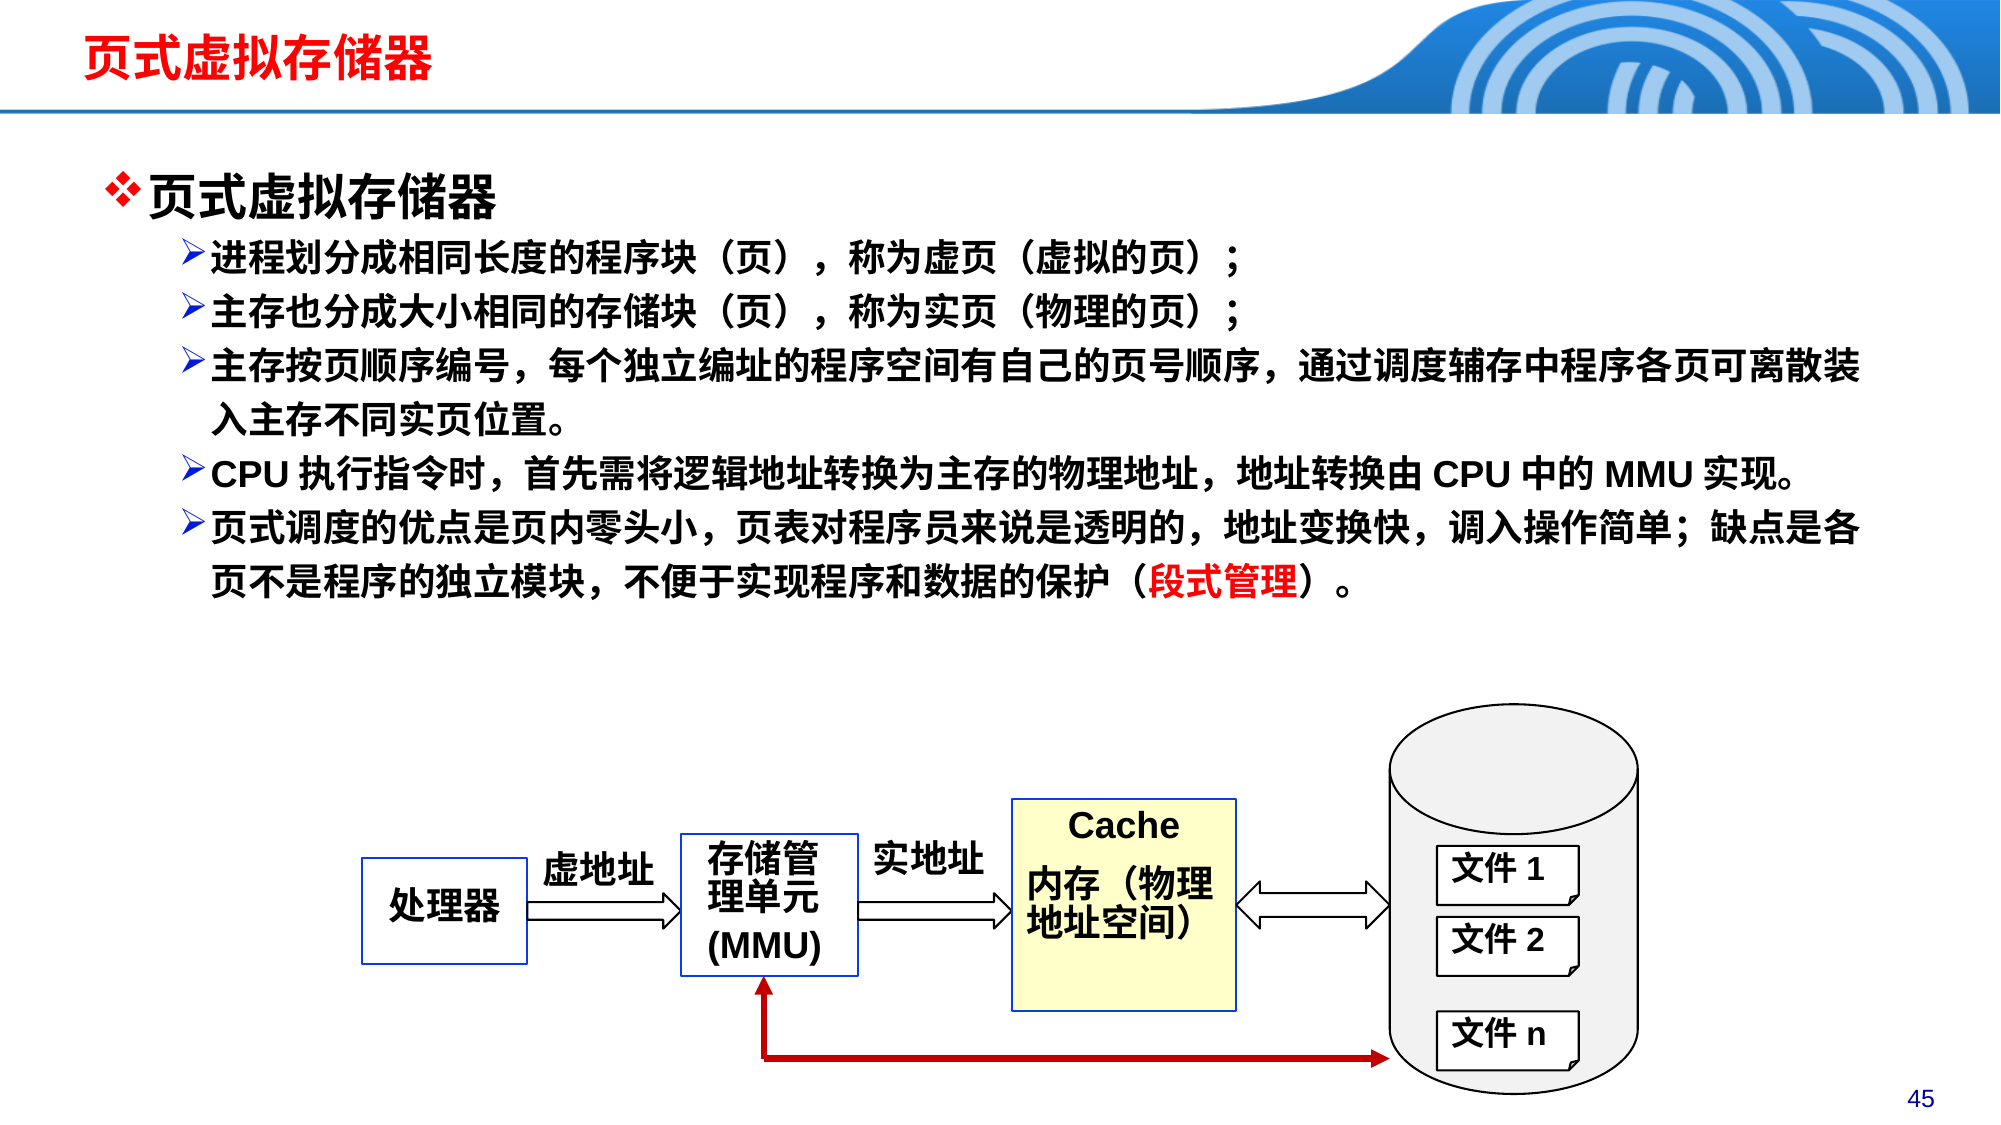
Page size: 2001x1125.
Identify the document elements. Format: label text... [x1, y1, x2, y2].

text_box 存储管理单元 (MMU) [692, 834, 847, 974]
text_box [362, 857, 528, 965]
title 页式虚拟存储器 [71, 29, 936, 93]
picture [0, 0, 2000, 114]
text_box [527, 899, 681, 929]
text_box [1436, 916, 1591, 977]
text_box [1011, 854, 1237, 859]
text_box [1436, 1011, 1591, 1071]
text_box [1436, 845, 1591, 906]
text_box [1389, 704, 1638, 1094]
text_box [1011, 951, 1237, 1012]
text_box [858, 893, 1011, 929]
text_box Cache [1011, 800, 1237, 854]
list 页式虚拟存储器 进程划分成相同长度的程序块（页），称为虚页（虚拟的页）； 主存也分成大小相同的存储块（页），称为实页（物理的页）； 主存按页顺序编号，每个独立编址的程序空间有自己的页号顺序，通过调度辅存中程序各页可离散装入主存不同实页位置。 CPU执行指令时，首先需将逻辑地址转换为主存的物理地址，地址转换由CPU中的MMU实现。 页式调度的优点是页内零头小，页表对程序员来说是透明的，地址变换快，调入操作简单；缺点是各页不是程序的独立模块，不便于实现程序和数据的保护（段式管理）。 [89, 148, 1899, 831]
text_box 处理器 [373, 881, 528, 935]
text_box 实地址 [858, 834, 1011, 888]
text_box 内存（物理地址空间） [1011, 859, 1237, 951]
text_box 虚地址 [527, 846, 681, 899]
text_box [1236, 881, 1390, 929]
text_box [681, 834, 859, 976]
